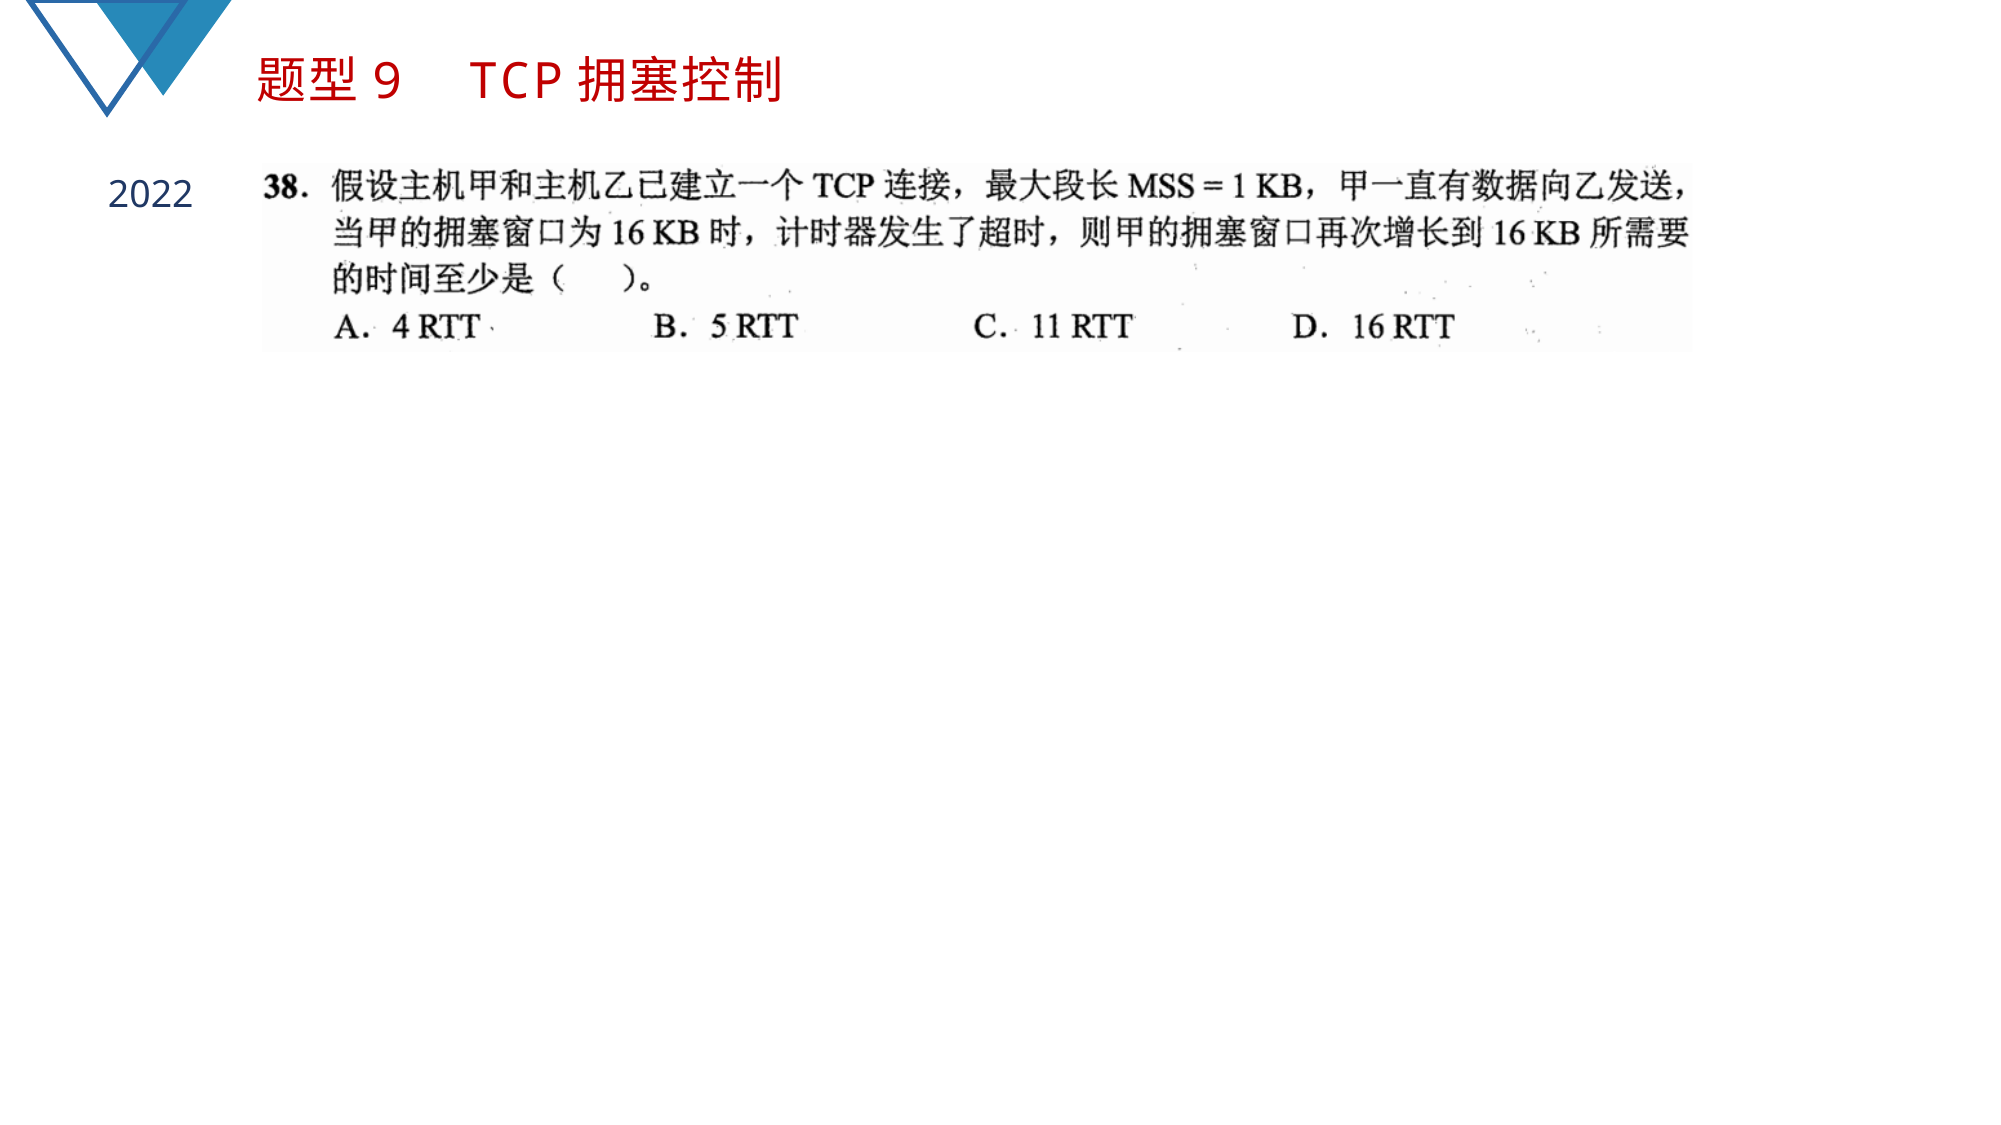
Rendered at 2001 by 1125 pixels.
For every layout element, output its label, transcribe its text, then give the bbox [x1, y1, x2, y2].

text_box 题型9 TCP拥塞控制 [241, 41, 1254, 117]
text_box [29, 0, 232, 113]
text_box 2022 [93, 163, 217, 223]
picture [260, 163, 1696, 352]
